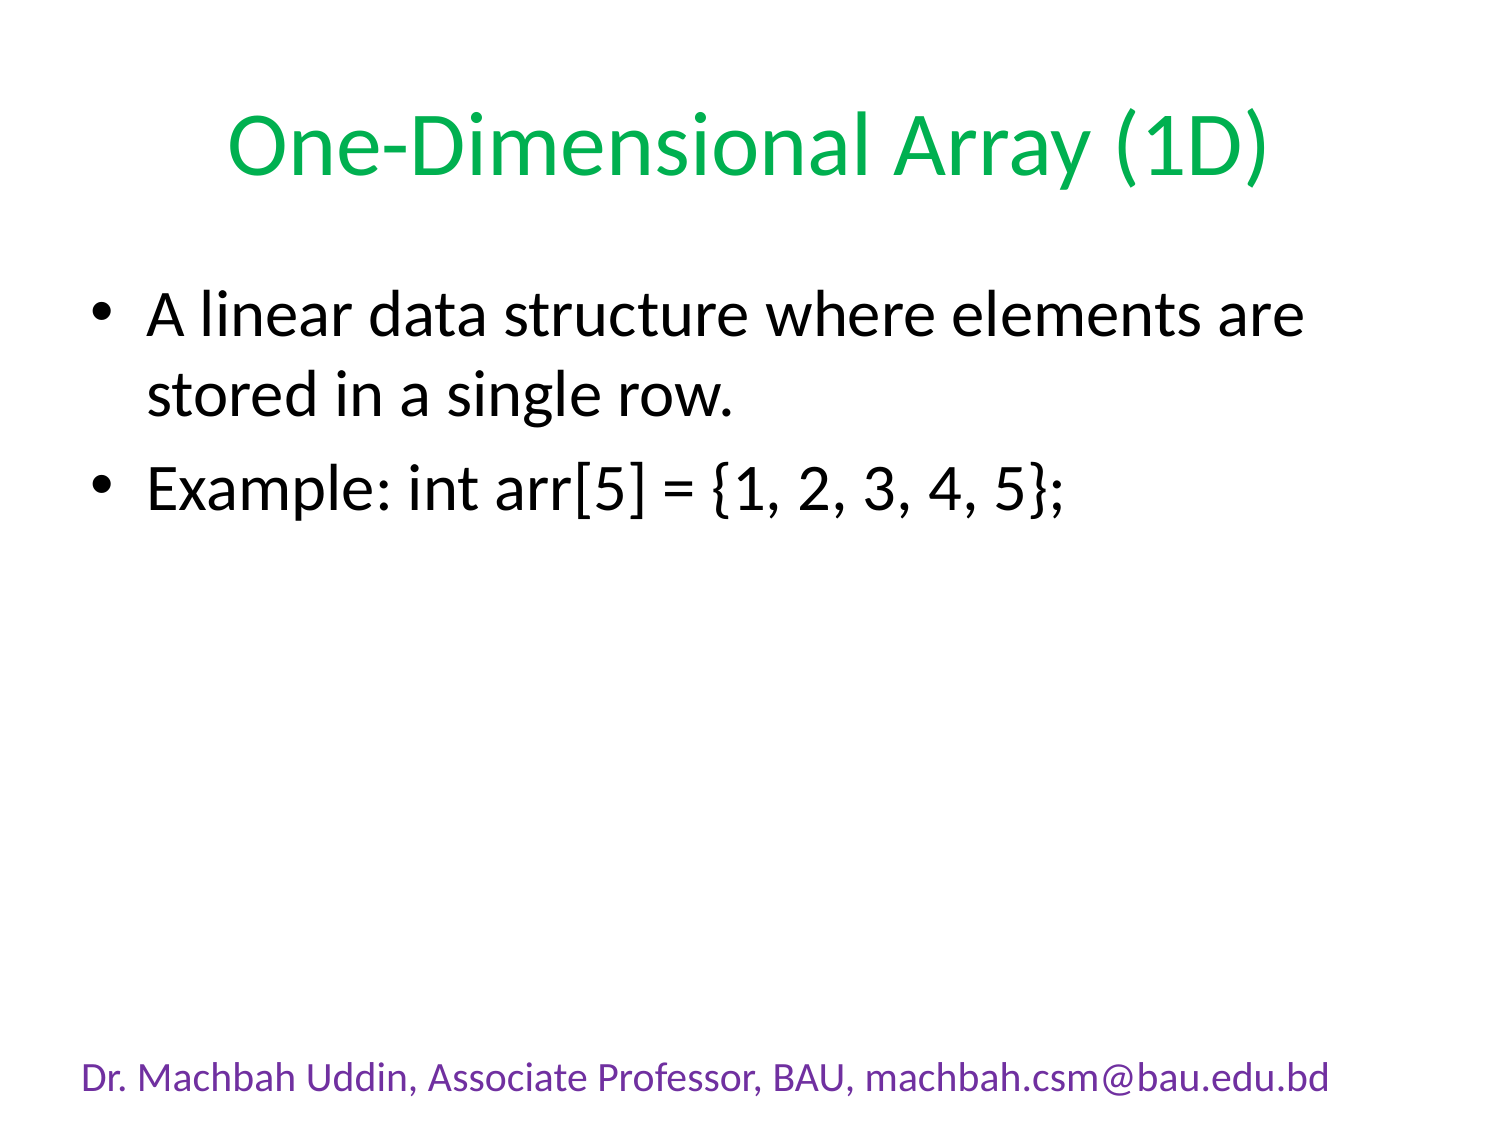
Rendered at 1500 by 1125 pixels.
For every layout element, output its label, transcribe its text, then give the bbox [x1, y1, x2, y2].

title One-Dimensional Array (1D) [75, 45, 1425, 233]
list A linear data structure where elements are stored in a single row. Example: int arr[5] = {1, 2, 3, 4, 5}; [75, 262, 1425, 1005]
